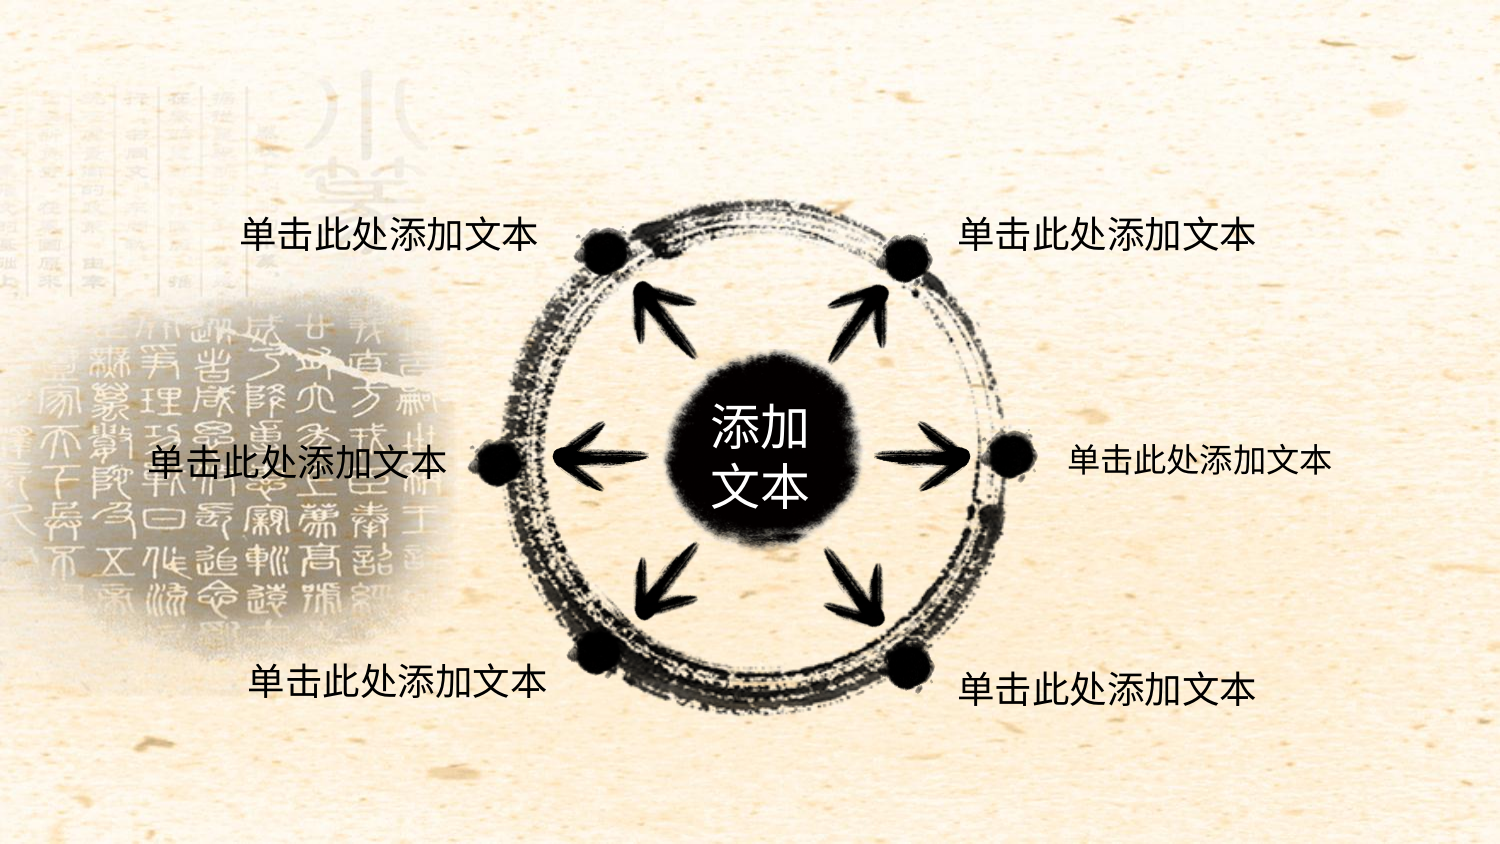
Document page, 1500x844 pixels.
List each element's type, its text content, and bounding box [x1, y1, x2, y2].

text_box 单击此处添加文本 [224, 204, 493, 264]
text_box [552, 273, 971, 636]
text_box 单击此处添加文本 [1019, 204, 1272, 264]
text_box 单击此处添加文本 [132, 431, 463, 492]
text_box 单击此处添加文本 [232, 650, 493, 711]
picture [0, 0, 1500, 844]
text_box 单击此处添加文本 [1052, 431, 1348, 487]
text_box 单击此处添加文本 [1019, 658, 1272, 719]
